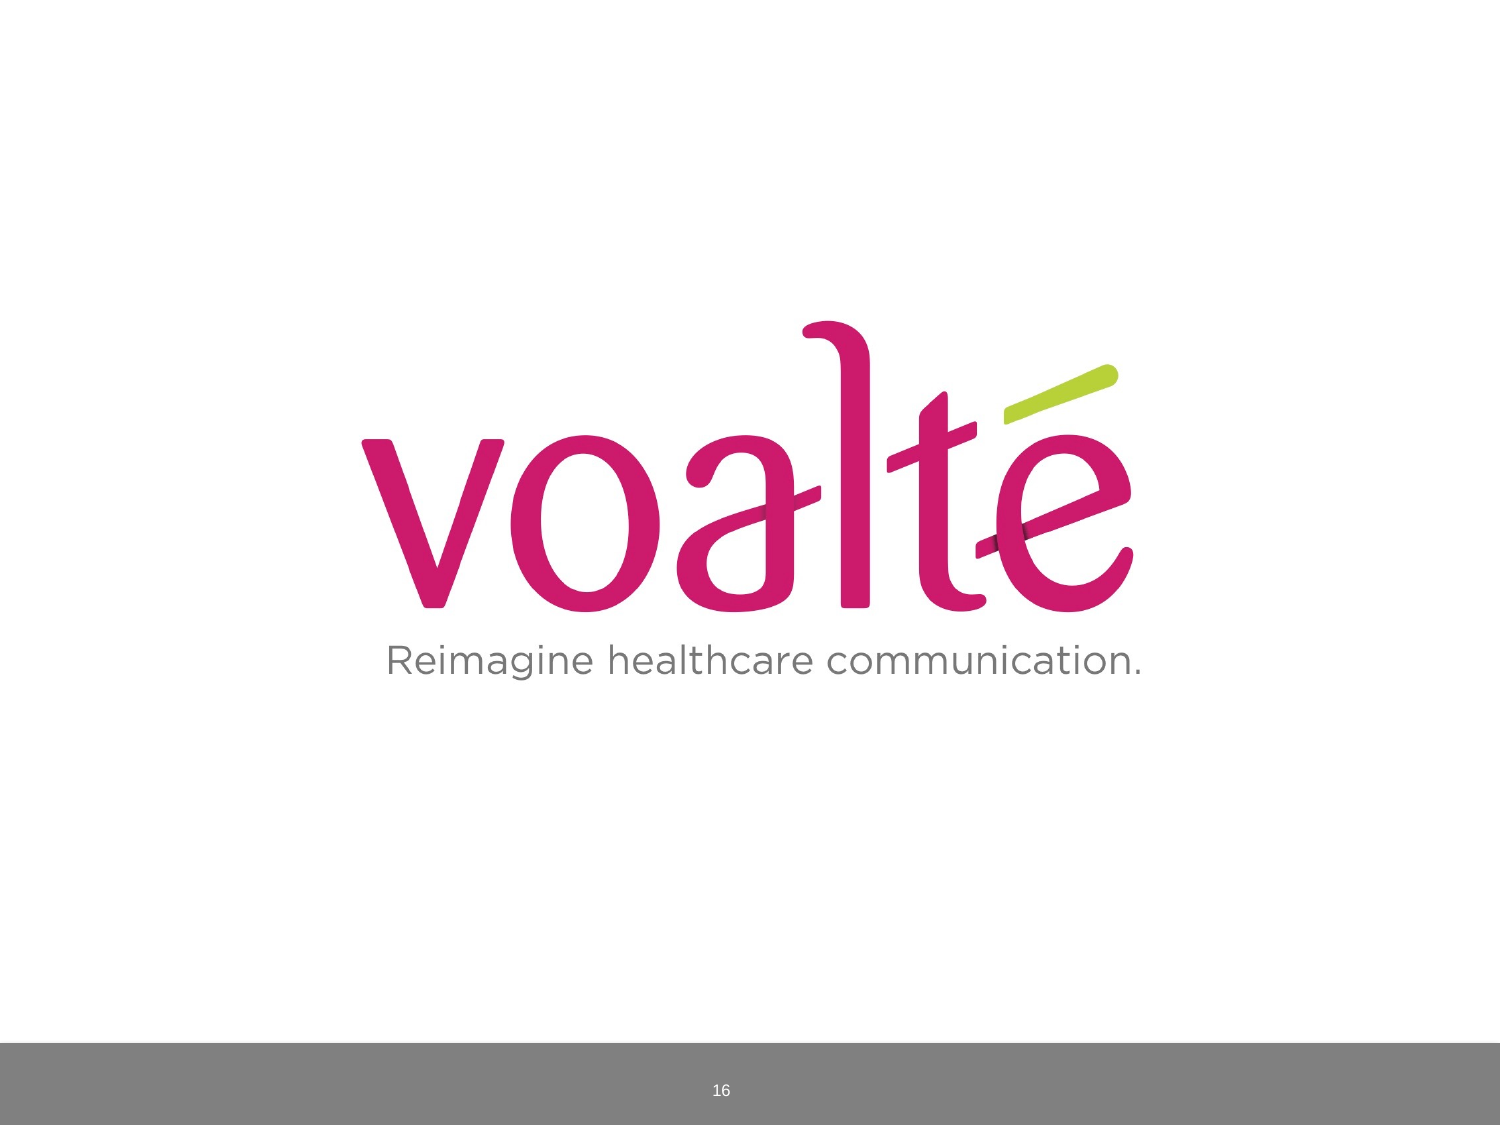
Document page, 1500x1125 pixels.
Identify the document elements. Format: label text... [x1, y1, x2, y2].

picture [0, 0, 1500, 771]
slide_number 16 [703, 1072, 740, 1107]
